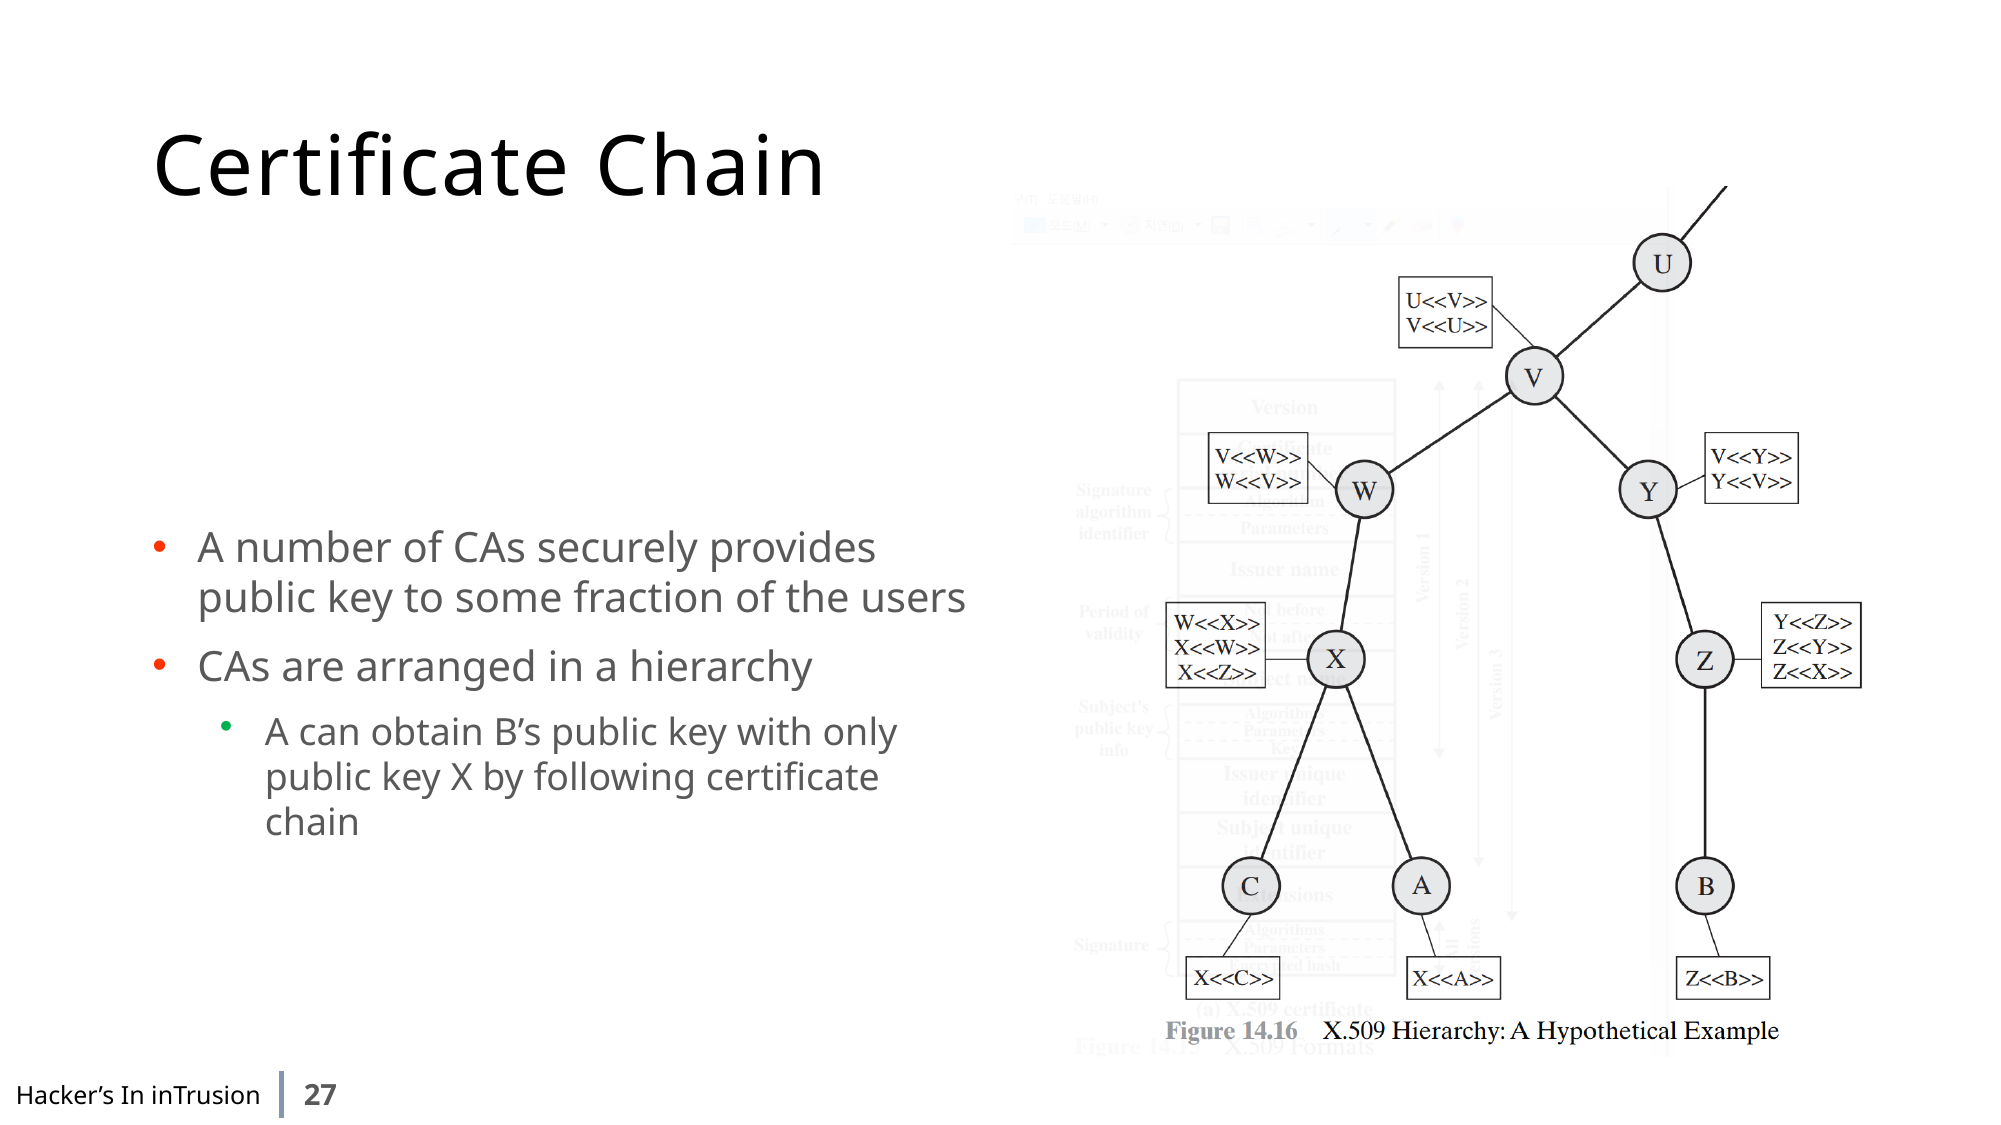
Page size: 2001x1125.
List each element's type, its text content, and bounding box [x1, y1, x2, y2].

title Certificate Chain [137, 59, 1863, 278]
list A number of CAs securely provides public key to some fraction of the users CAs are arranged in a hierarchy A can obtain B’s public key with only public key X by following certificate chain [137, 299, 988, 1065]
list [1012, 186, 2000, 1057]
